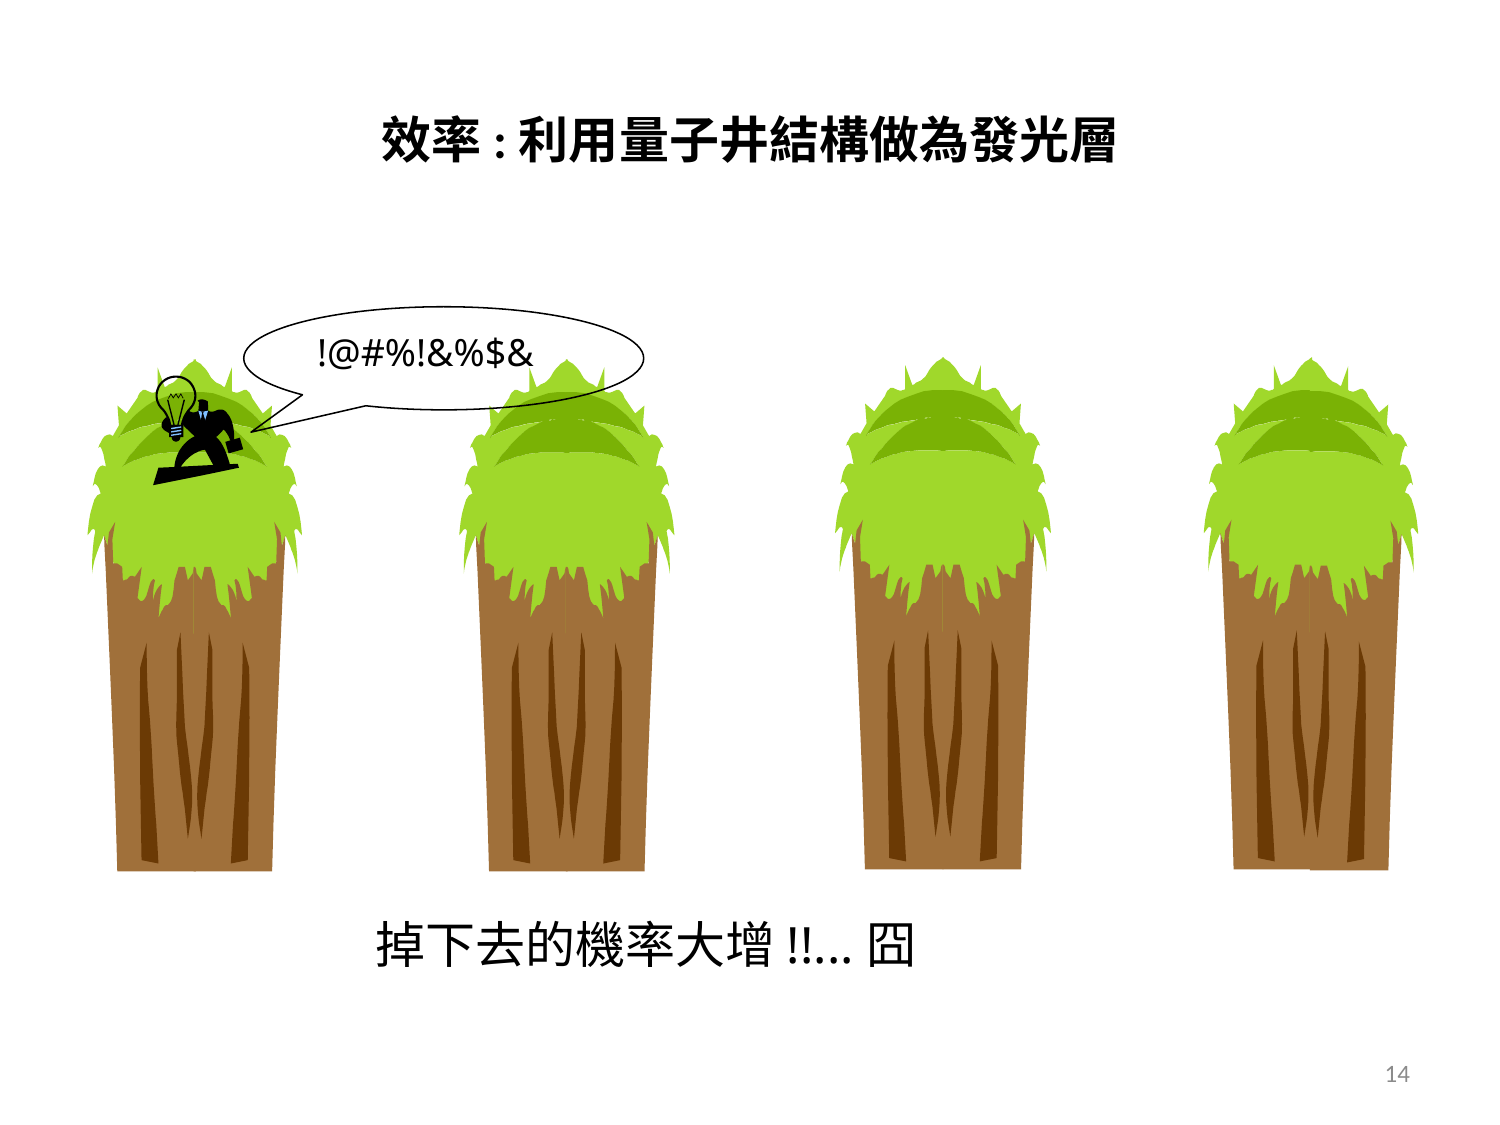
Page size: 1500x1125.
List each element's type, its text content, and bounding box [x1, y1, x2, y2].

slide_number 14 [1074, 1042, 1425, 1103]
text_box 掉下去的機率大增!!...囧 [360, 906, 1232, 982]
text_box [87, 357, 1419, 872]
text_box !@#%!&%$& [244, 306, 644, 355]
title 效率:利用量子井結構做為發光層 [75, 45, 1425, 233]
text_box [152, 375, 244, 486]
